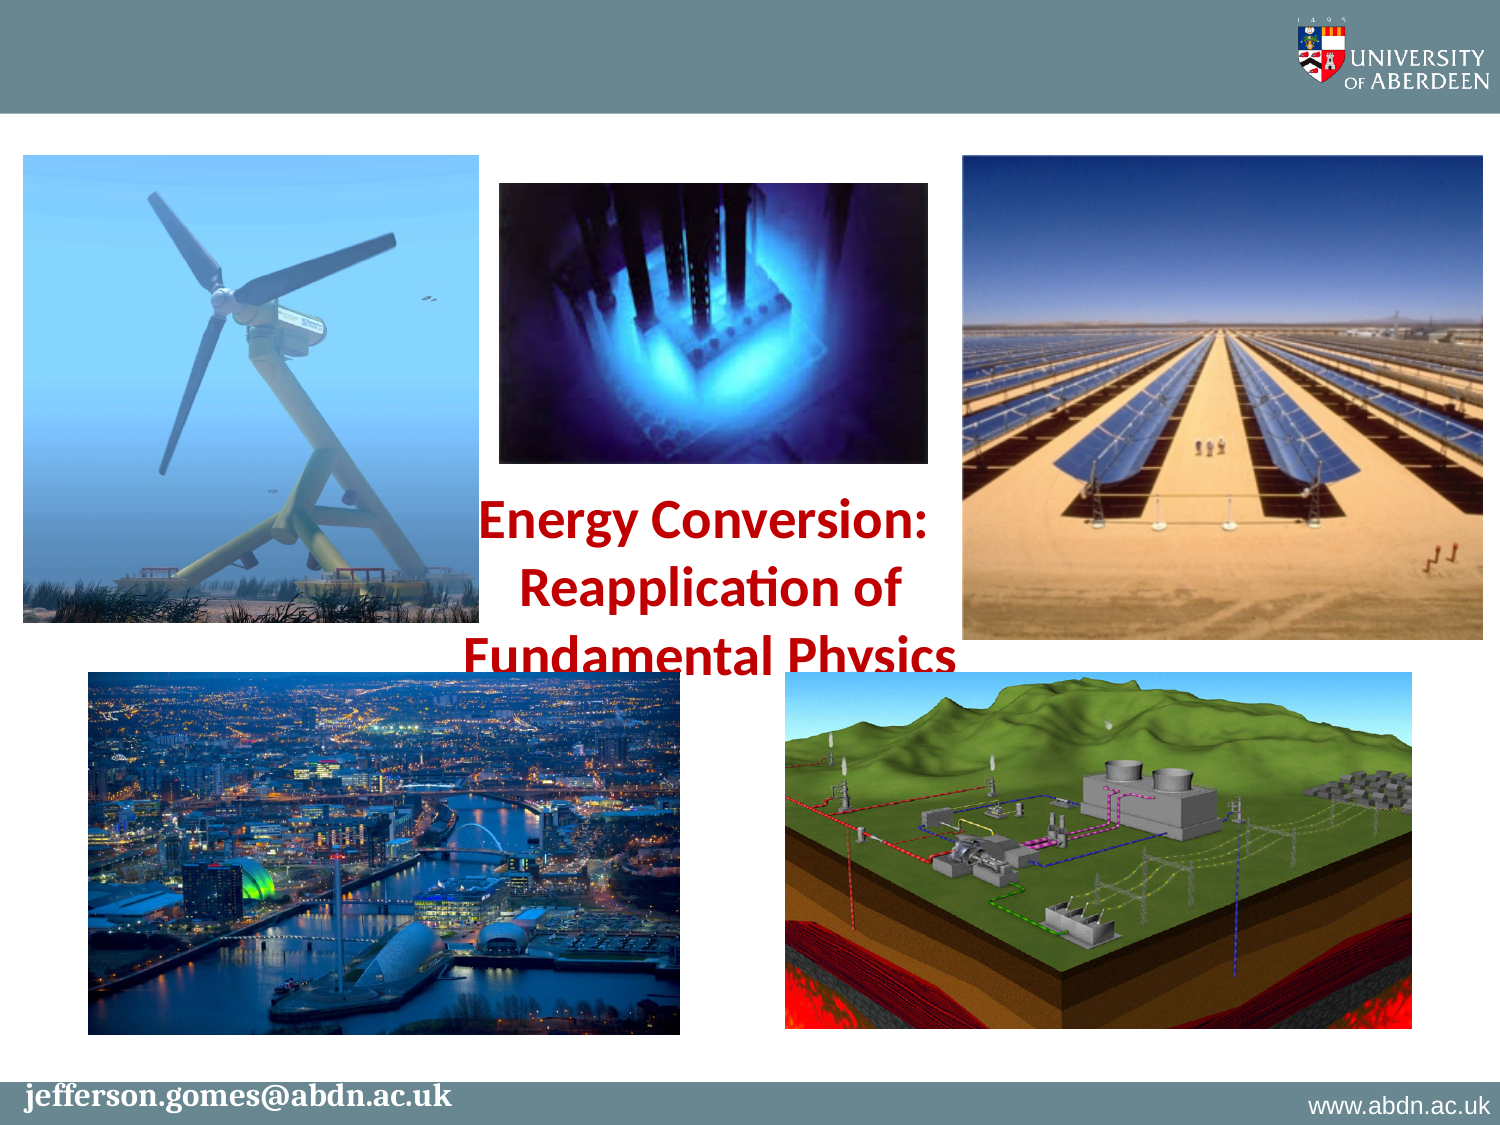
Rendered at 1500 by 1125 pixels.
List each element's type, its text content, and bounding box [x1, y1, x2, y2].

picture [23, 155, 479, 623]
picture [785, 672, 1412, 1029]
picture [962, 155, 1483, 640]
text_box Energy Conversion: Reapplication of Fundamental Physics [419, 474, 1003, 694]
picture [499, 183, 928, 464]
text_box jefferson.gomes@abdn.ac.uk [0, 1070, 479, 1118]
picture [1287, 7, 1495, 103]
picture [88, 672, 680, 1035]
